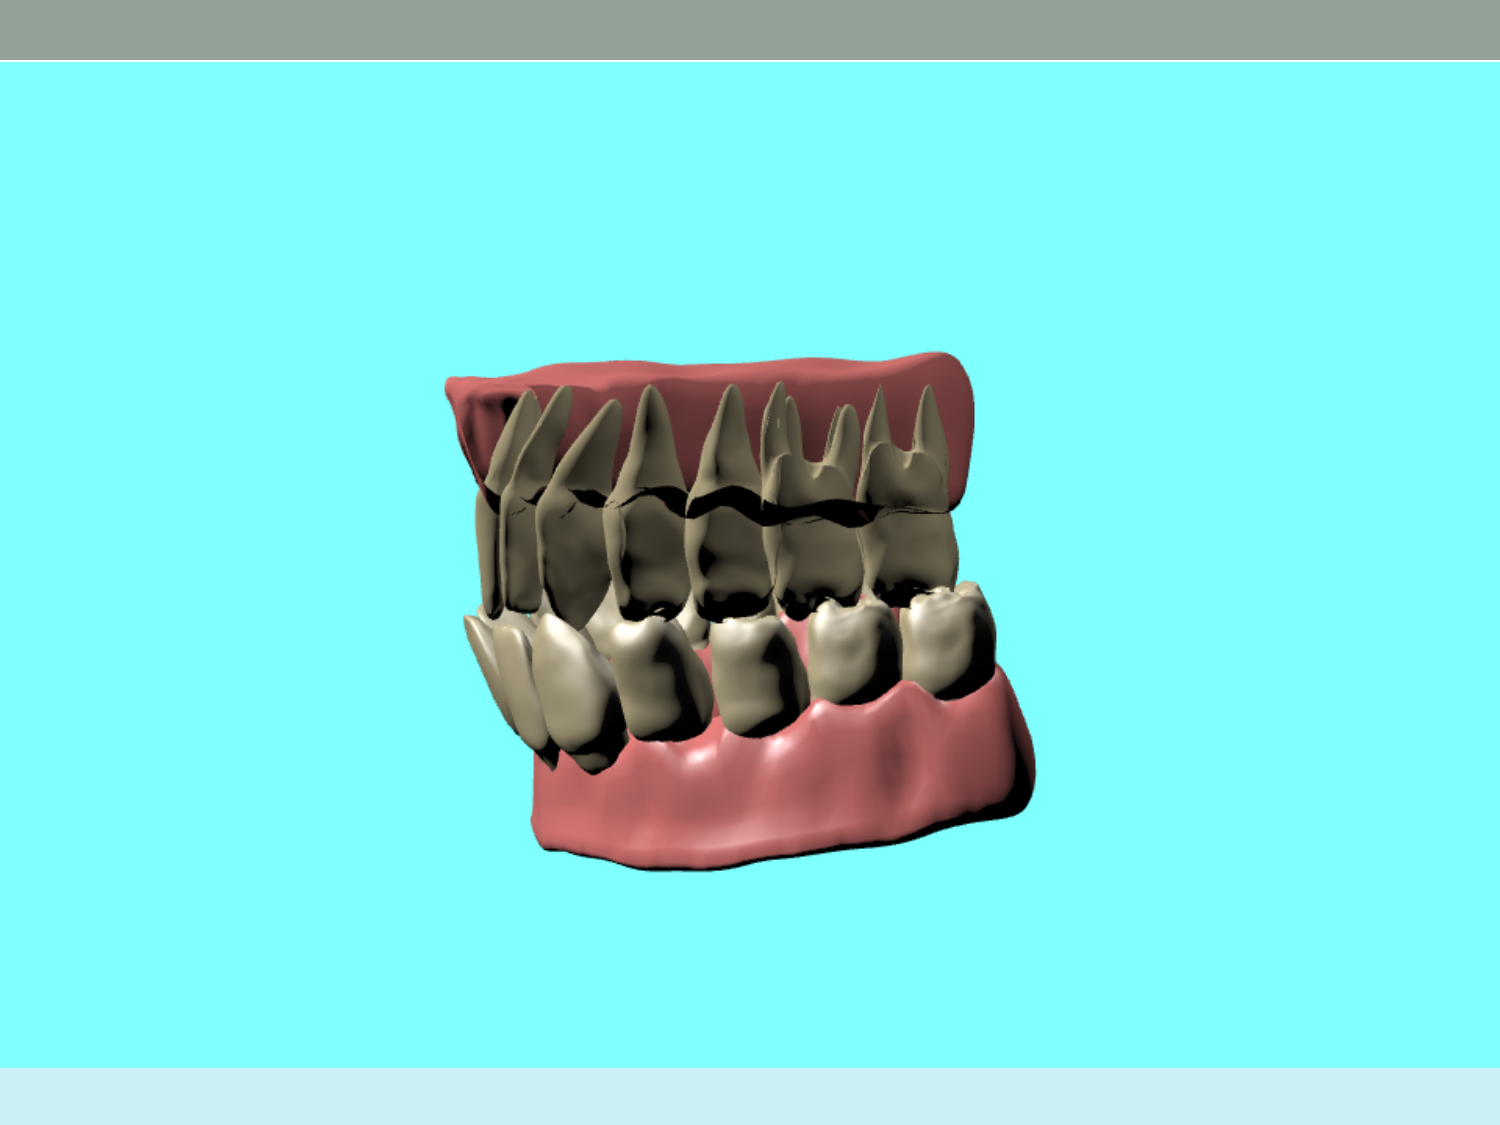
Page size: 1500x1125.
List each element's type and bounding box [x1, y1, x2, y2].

picture [0, 62, 1500, 1068]
